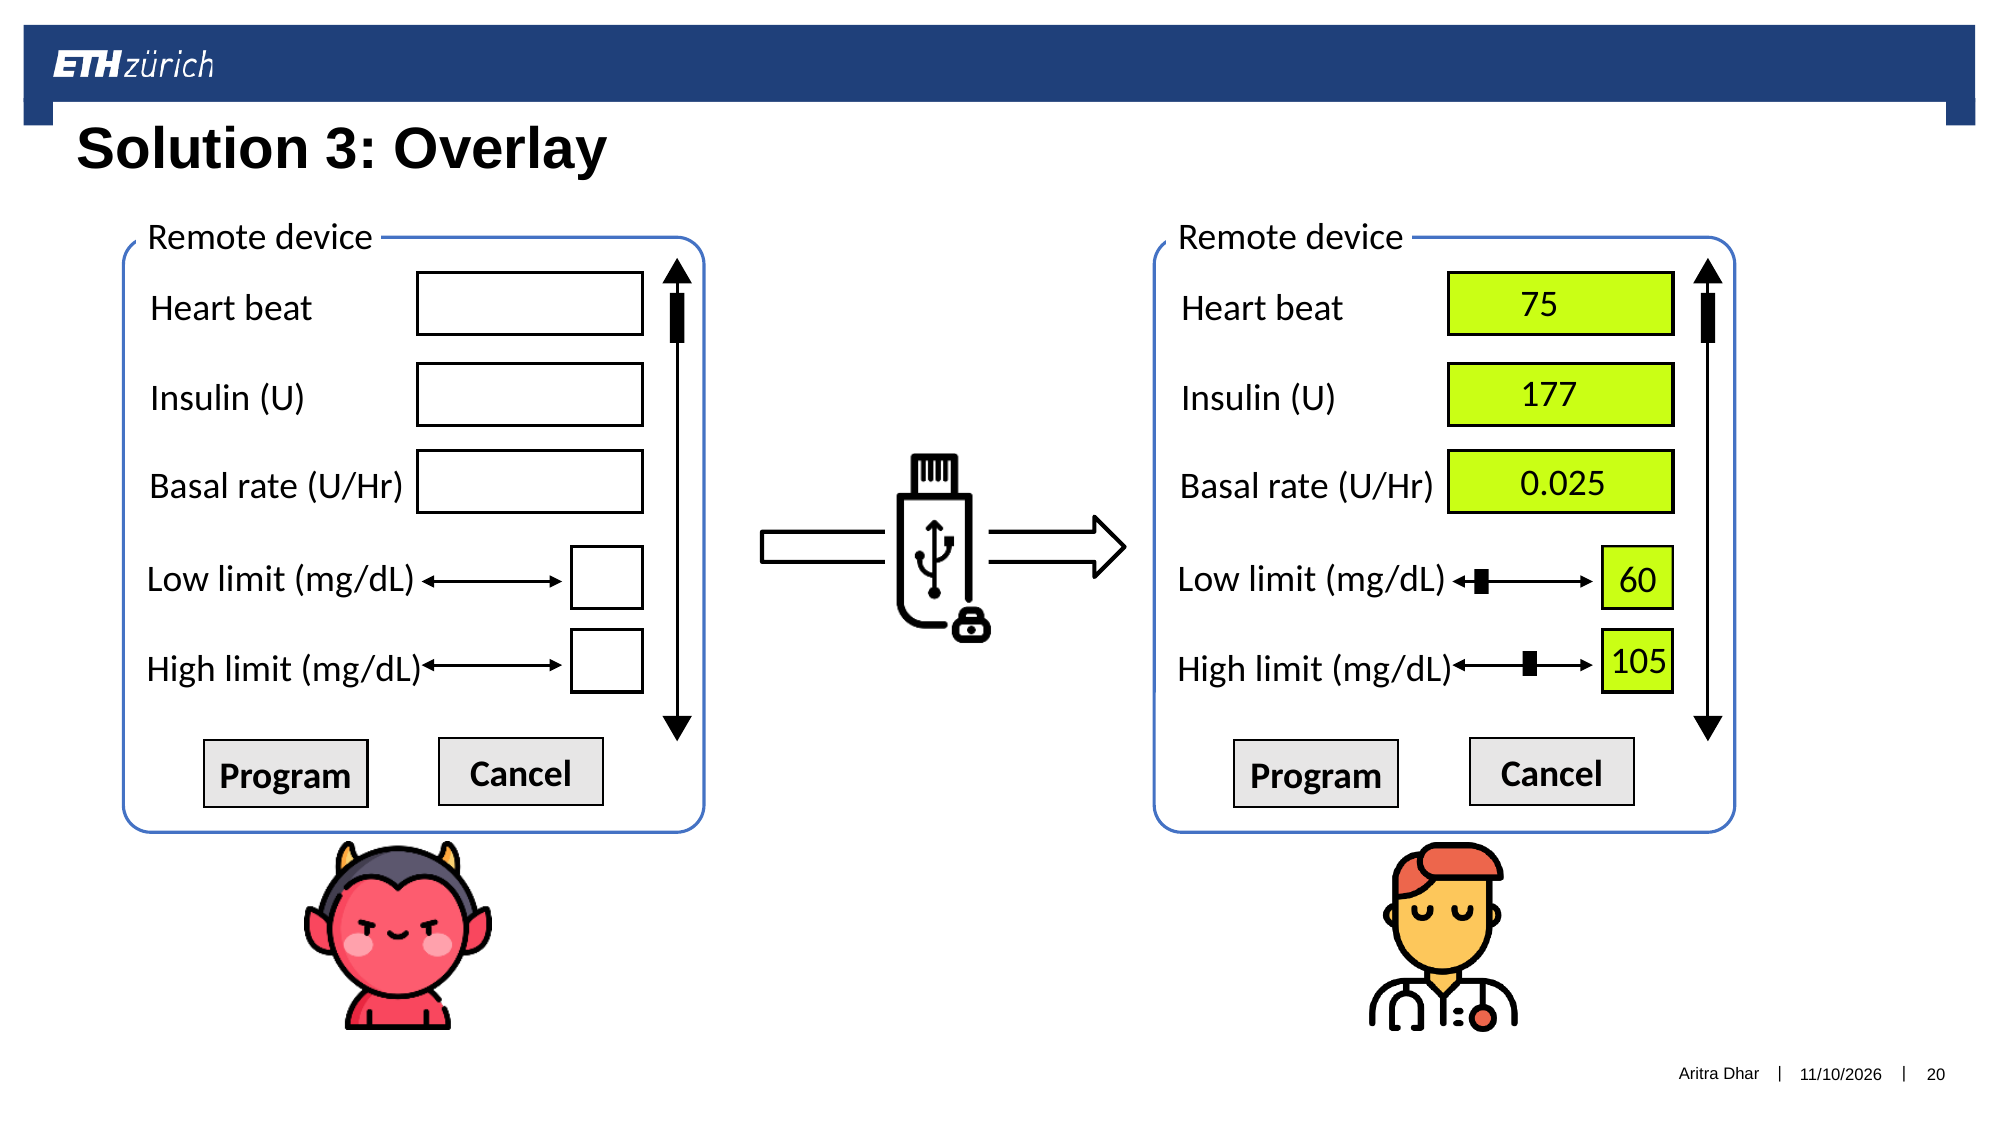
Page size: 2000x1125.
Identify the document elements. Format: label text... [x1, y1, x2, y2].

text_box [759, 529, 879, 564]
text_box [1153, 204, 1736, 1032]
slide_number 20 [1906, 1034, 1966, 1112]
picture [304, 841, 493, 1030]
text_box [884, 452, 993, 666]
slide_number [1790, 1034, 1892, 1112]
title Solution 3: Overlay [53, 101, 1946, 262]
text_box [123, 204, 705, 833]
text_box [997, 514, 1127, 579]
footer Aritra Dhar [999, 1034, 1760, 1111]
